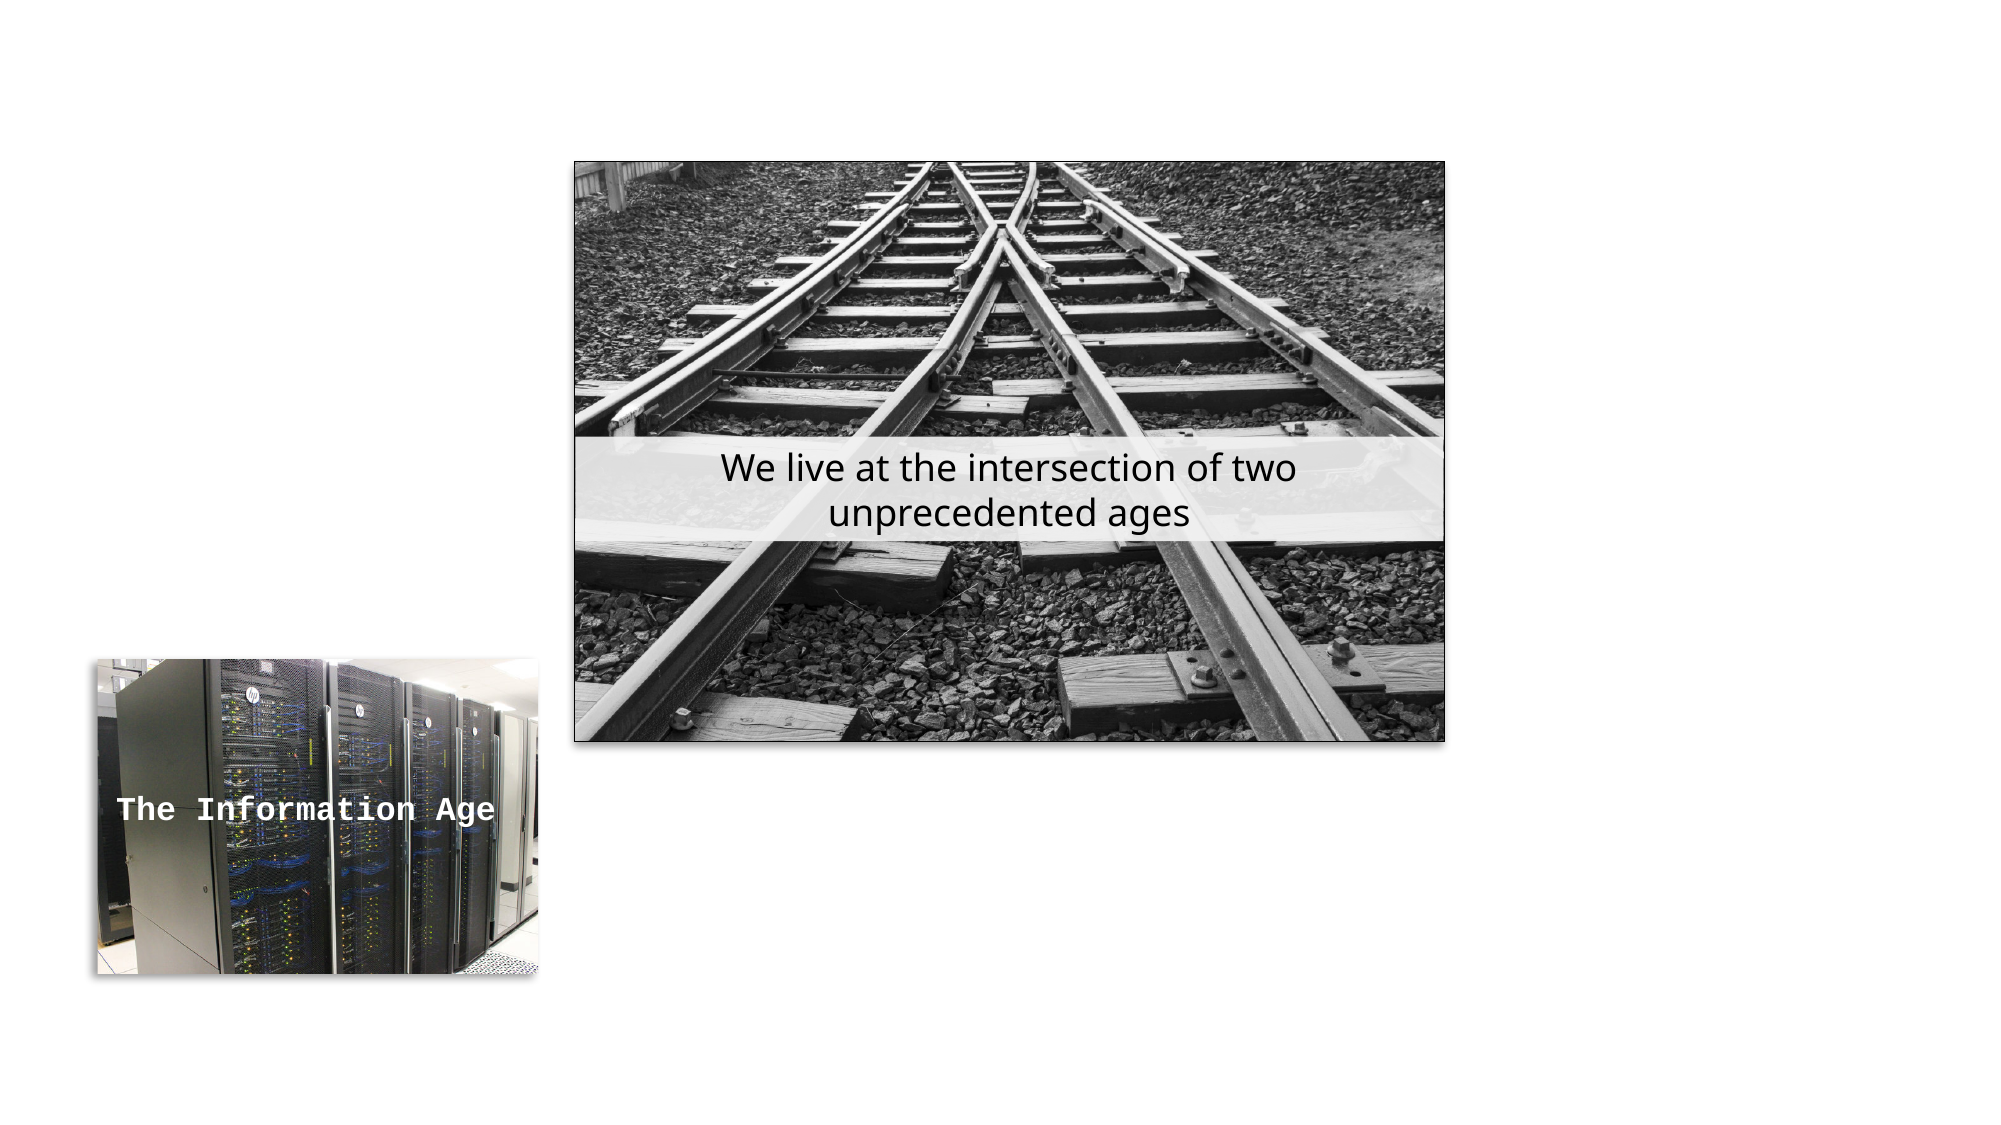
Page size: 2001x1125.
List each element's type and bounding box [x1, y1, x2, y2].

picture [97, 659, 539, 974]
picture [574, 161, 1445, 742]
